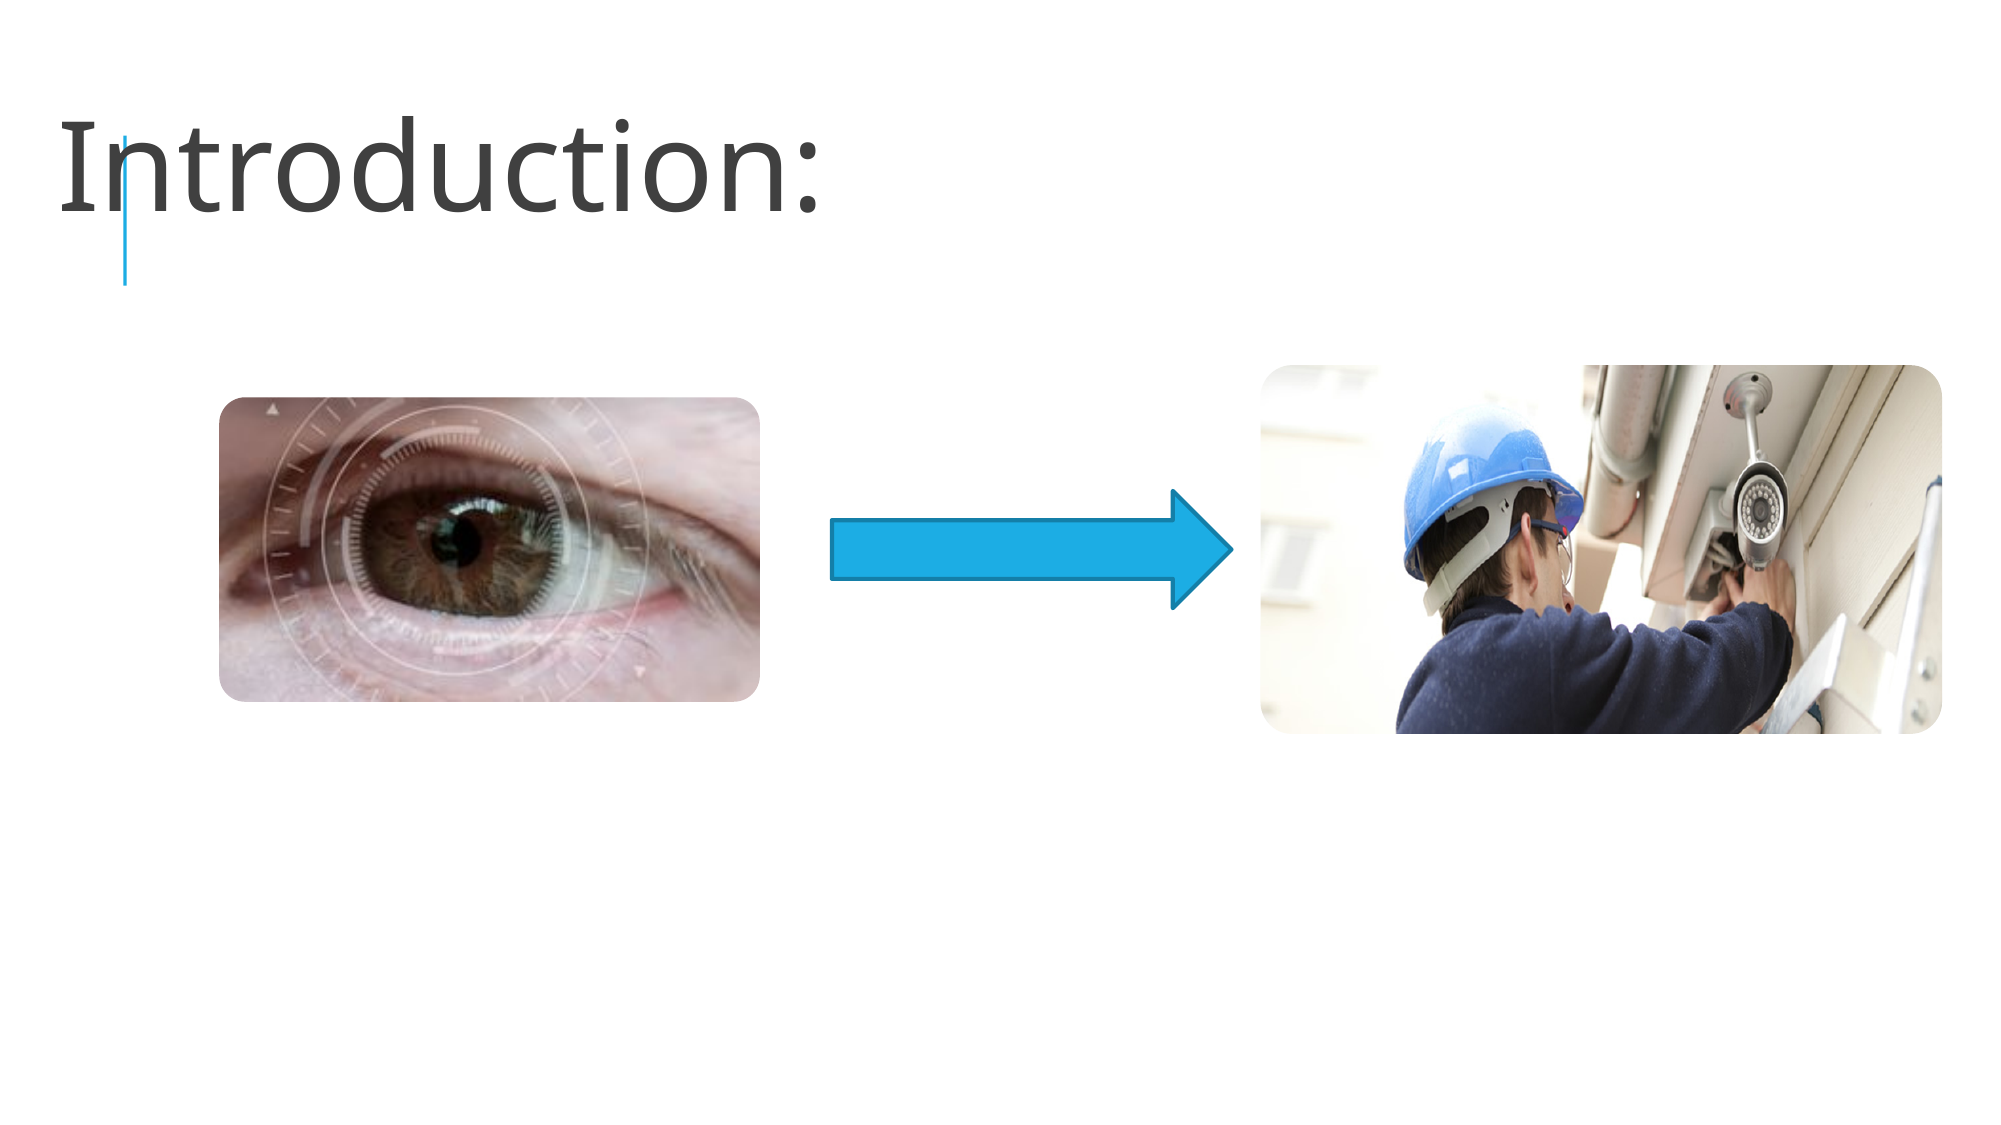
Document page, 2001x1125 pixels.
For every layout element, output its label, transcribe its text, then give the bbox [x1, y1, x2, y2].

text_box [829, 488, 1234, 611]
text_box [219, 397, 760, 702]
text_box [1260, 365, 1943, 734]
text_box Introduction: [26, 117, 889, 245]
